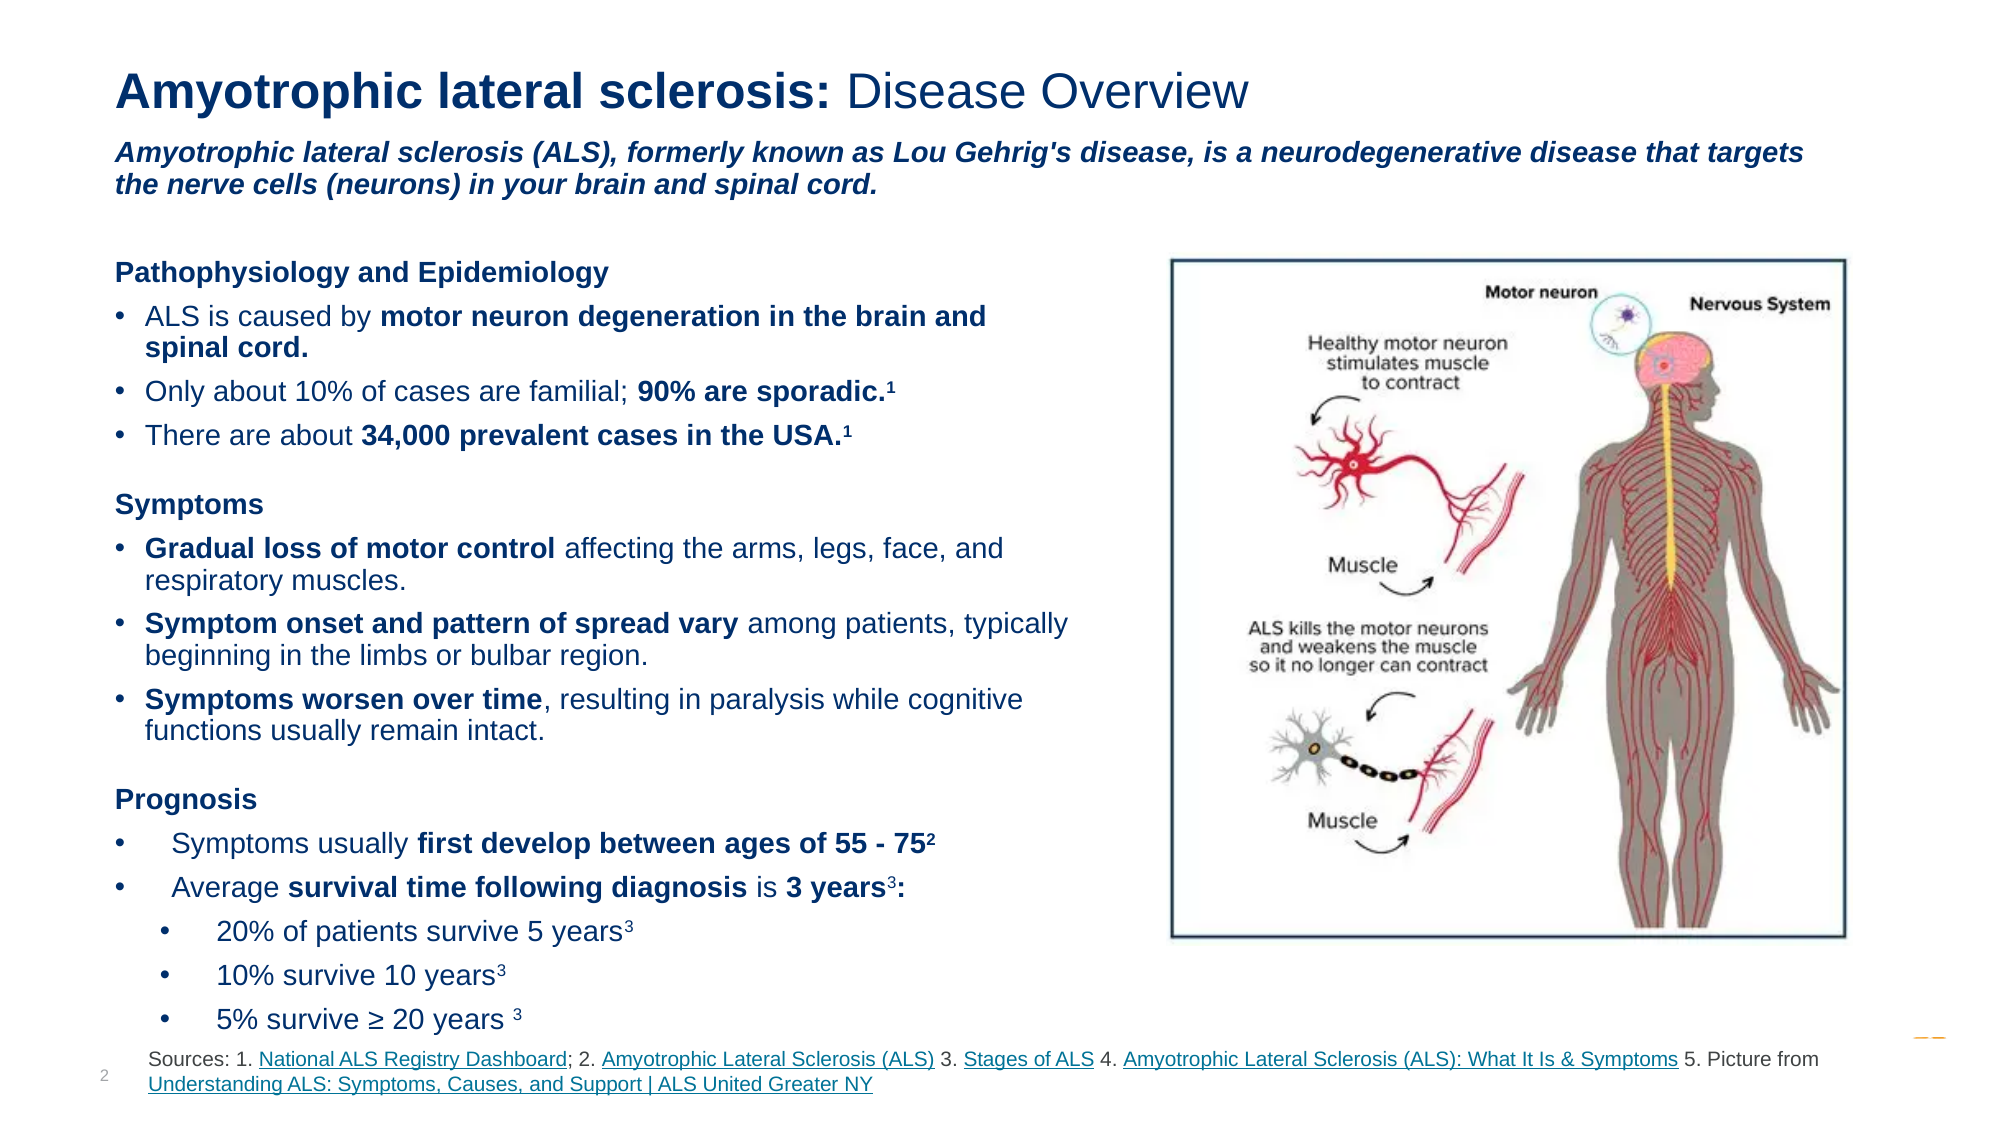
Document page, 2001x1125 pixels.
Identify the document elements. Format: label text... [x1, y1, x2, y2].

list Pathophysiology and Epidemiology ALS is caused by motor neuron degeneration in the brain and spinal cord. Only about 10% of cases are familial; 90% are sporadic.1 There are about 34,000 prevalent cases in the USA.1 Symptoms Gradual loss of motor control affecting the arms, legs, face, and respiratory muscles. Symptom onset and pattern of spread vary among patients, typically beginning in the limbs or bulbar region. Symptoms worsen over time, resulting in paralysis while cognitive functions usually remain intact. Prognosis Symptoms usually first develop between ages of 55 - 752 Average survival time following diagnosis is 3 years3: 20% of patients survive 5 years3 10% survive 10 years3 5% survive ≥ 20 years 3 [99, 249, 1087, 1025]
list Amyotrophic lateral sclerosis (ALS), formerly known as Lou Gehrig's disease, is a neurodegenerative disease that targets the nerve cells (neurons) in your brain and spinal cord. [99, 130, 1900, 219]
picture [1165, 251, 1854, 946]
text_box Sources: 1. National ALS Registry Dashboard; 2. Amyotrophic Lateral Sclerosis (ALS) 3. Stages of ALS 4. Amyotrophic Lateral Sclerosis (ALS): What It Is & Symptoms 5. Picture from Understanding ALS: Symptoms, Causes, and Support | ALS United Greater NY [133, 1038, 1978, 1103]
title Amyotrophic lateral sclerosis: Disease Overview [99, 58, 1900, 125]
